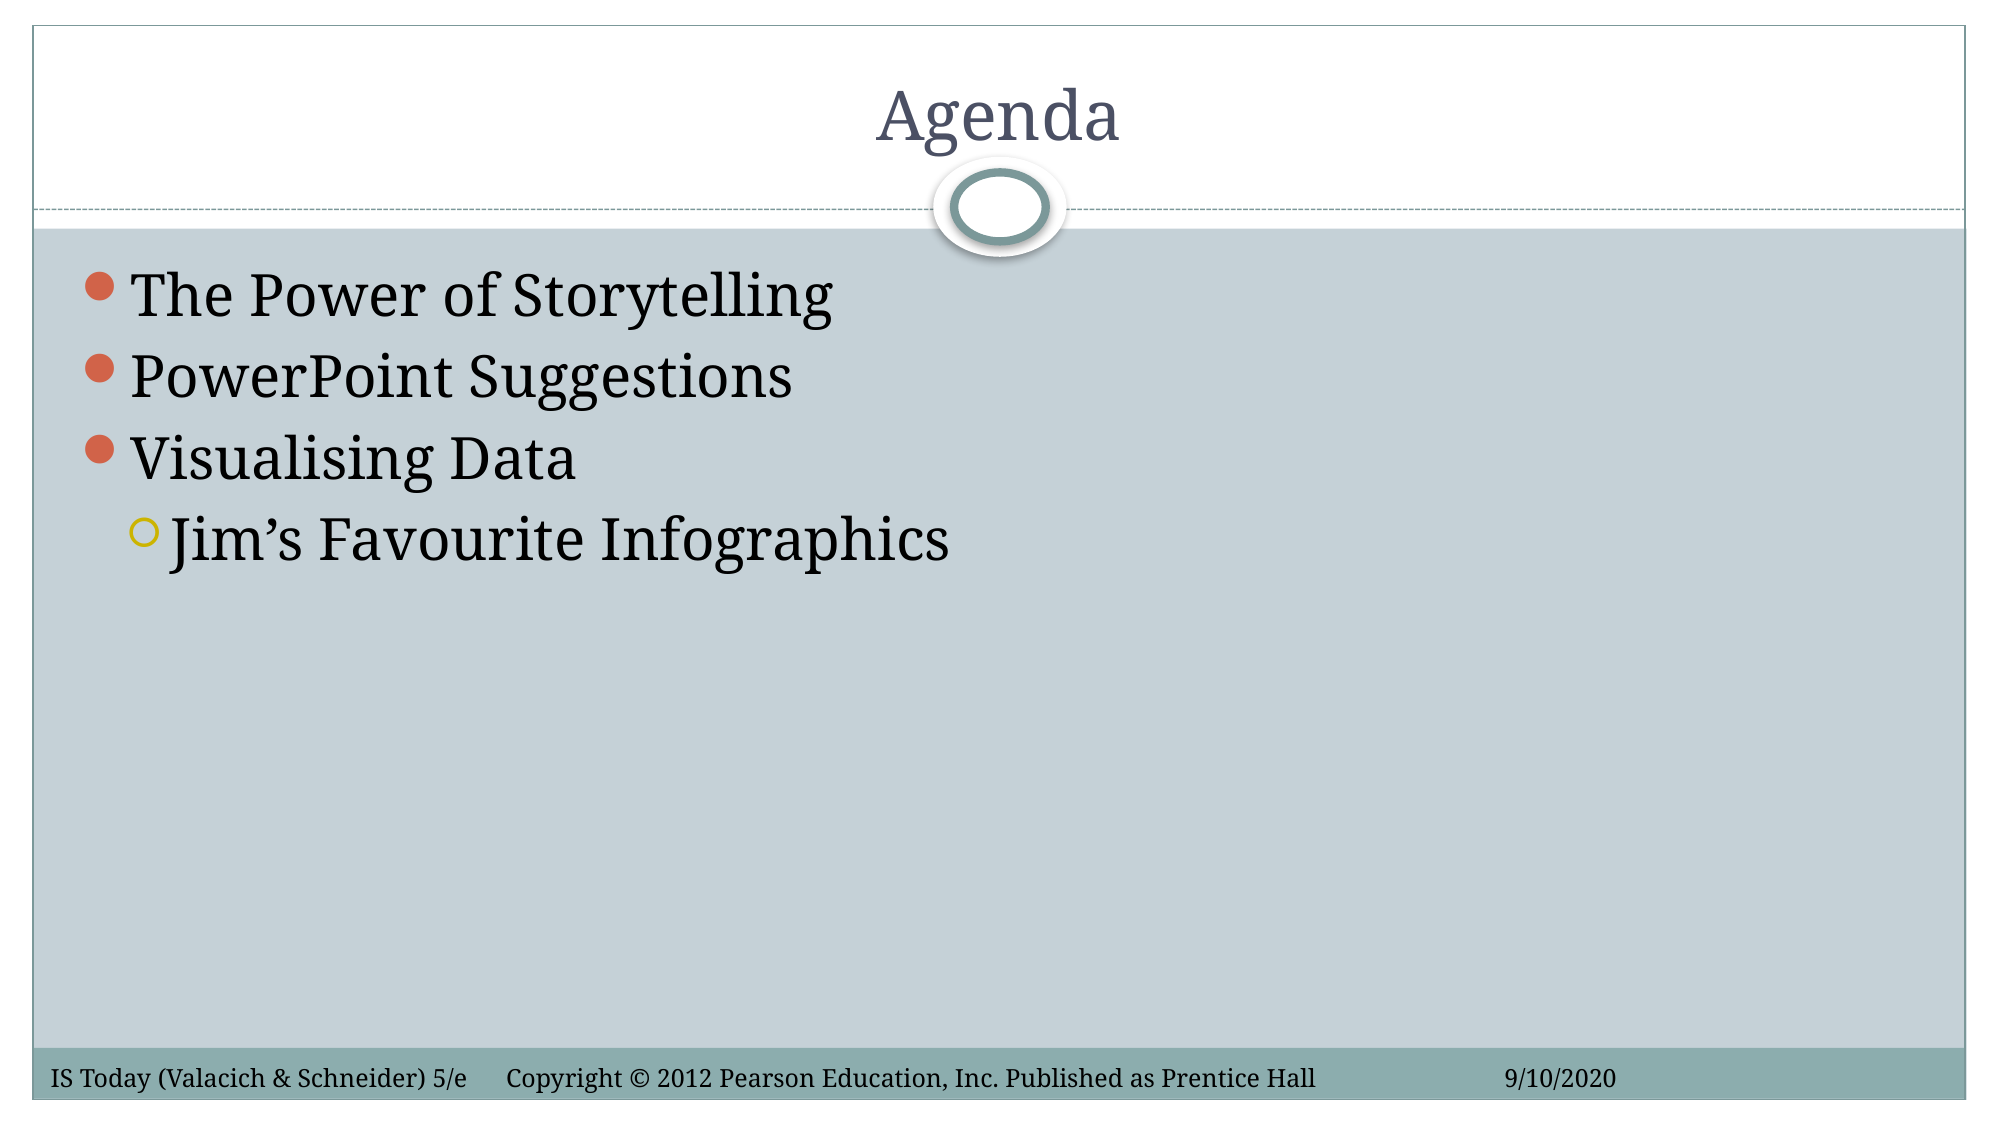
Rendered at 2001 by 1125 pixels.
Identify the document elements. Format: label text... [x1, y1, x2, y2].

title Agenda [65, 37, 1933, 162]
list The Power of Storytelling PowerPoint Suggestions Visualising Data Jim’s Favourite Infographics [66, 250, 1926, 1001]
